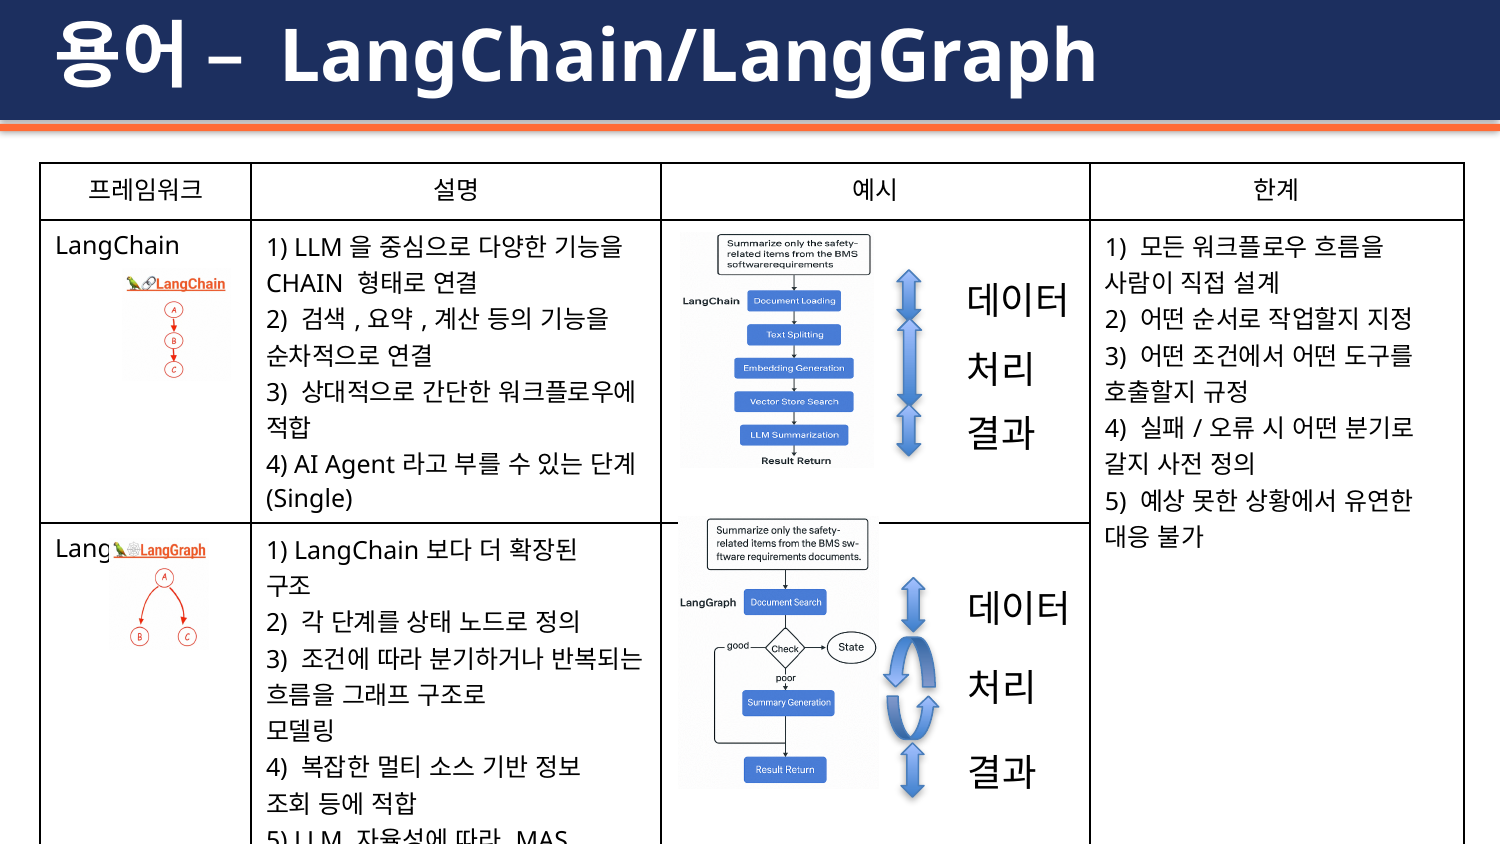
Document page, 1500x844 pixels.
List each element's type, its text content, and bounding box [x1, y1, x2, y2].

table_header 예시 [662, 164, 1089, 219]
table_cell [662, 524, 1089, 844]
text_box 용어 – LangChain/LangGraph [40, 1, 1416, 104]
table_cell LangGraph [41, 524, 250, 844]
text_box [0, 123, 1500, 132]
table_cell [662, 221, 1089, 522]
text_box [900, 749, 925, 798]
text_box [679, 231, 1084, 468]
table_header 프레임워크 [41, 164, 250, 219]
text_box 데이터 [952, 577, 1086, 638]
table_cell LangChain [41, 221, 250, 522]
table_cell 1) LLM을 중심으로 다양한 기능을 CHAIN 형태로 연결 2) 검색,요약,계산 등의 기능을 순차적으로 연결 3) 상대적으로 간단한 워크플로우에 적합 4) AI Agent라고 부를 수 있는 단계(Single) [252, 221, 660, 522]
picture [678, 516, 879, 789]
table_cell 1) LangChain보다 더 확장된 구조 2) 각 단계를 상태 노드로 정의 3) 조건에 따라 분기하거나 반복되는 흐름을 그래프 구조로 모델링 4) 복잡한 멀티 소스 기반 정보 조회 등에 적합 5) LLM 자율성에 따라 MAS 수준인지 Agentic AI 수준인지 정해짐 [252, 524, 660, 844]
table_cell 1) 모든 워크플로우 흐름을 사람이 직접 설계 2) 어떤 순서로 작업할지 지정 3) 어떤 조건에서 어떤 도구를 호출할지 규정 4) 실패/오류 시 어떤 분기로 갈지 사전 정의 5) 예상 못한 상황에서 유연한 대응 불가 [1091, 221, 1463, 844]
text_box 처리 [952, 657, 1052, 717]
text_box 결과 [952, 741, 1052, 802]
picture [109, 538, 209, 651]
table_header 설명 [252, 164, 660, 219]
picture [122, 268, 231, 381]
table_header 한계 [1091, 164, 1463, 219]
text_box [882, 636, 940, 740]
text_box [0, 0, 1500, 121]
text_box [901, 577, 926, 633]
